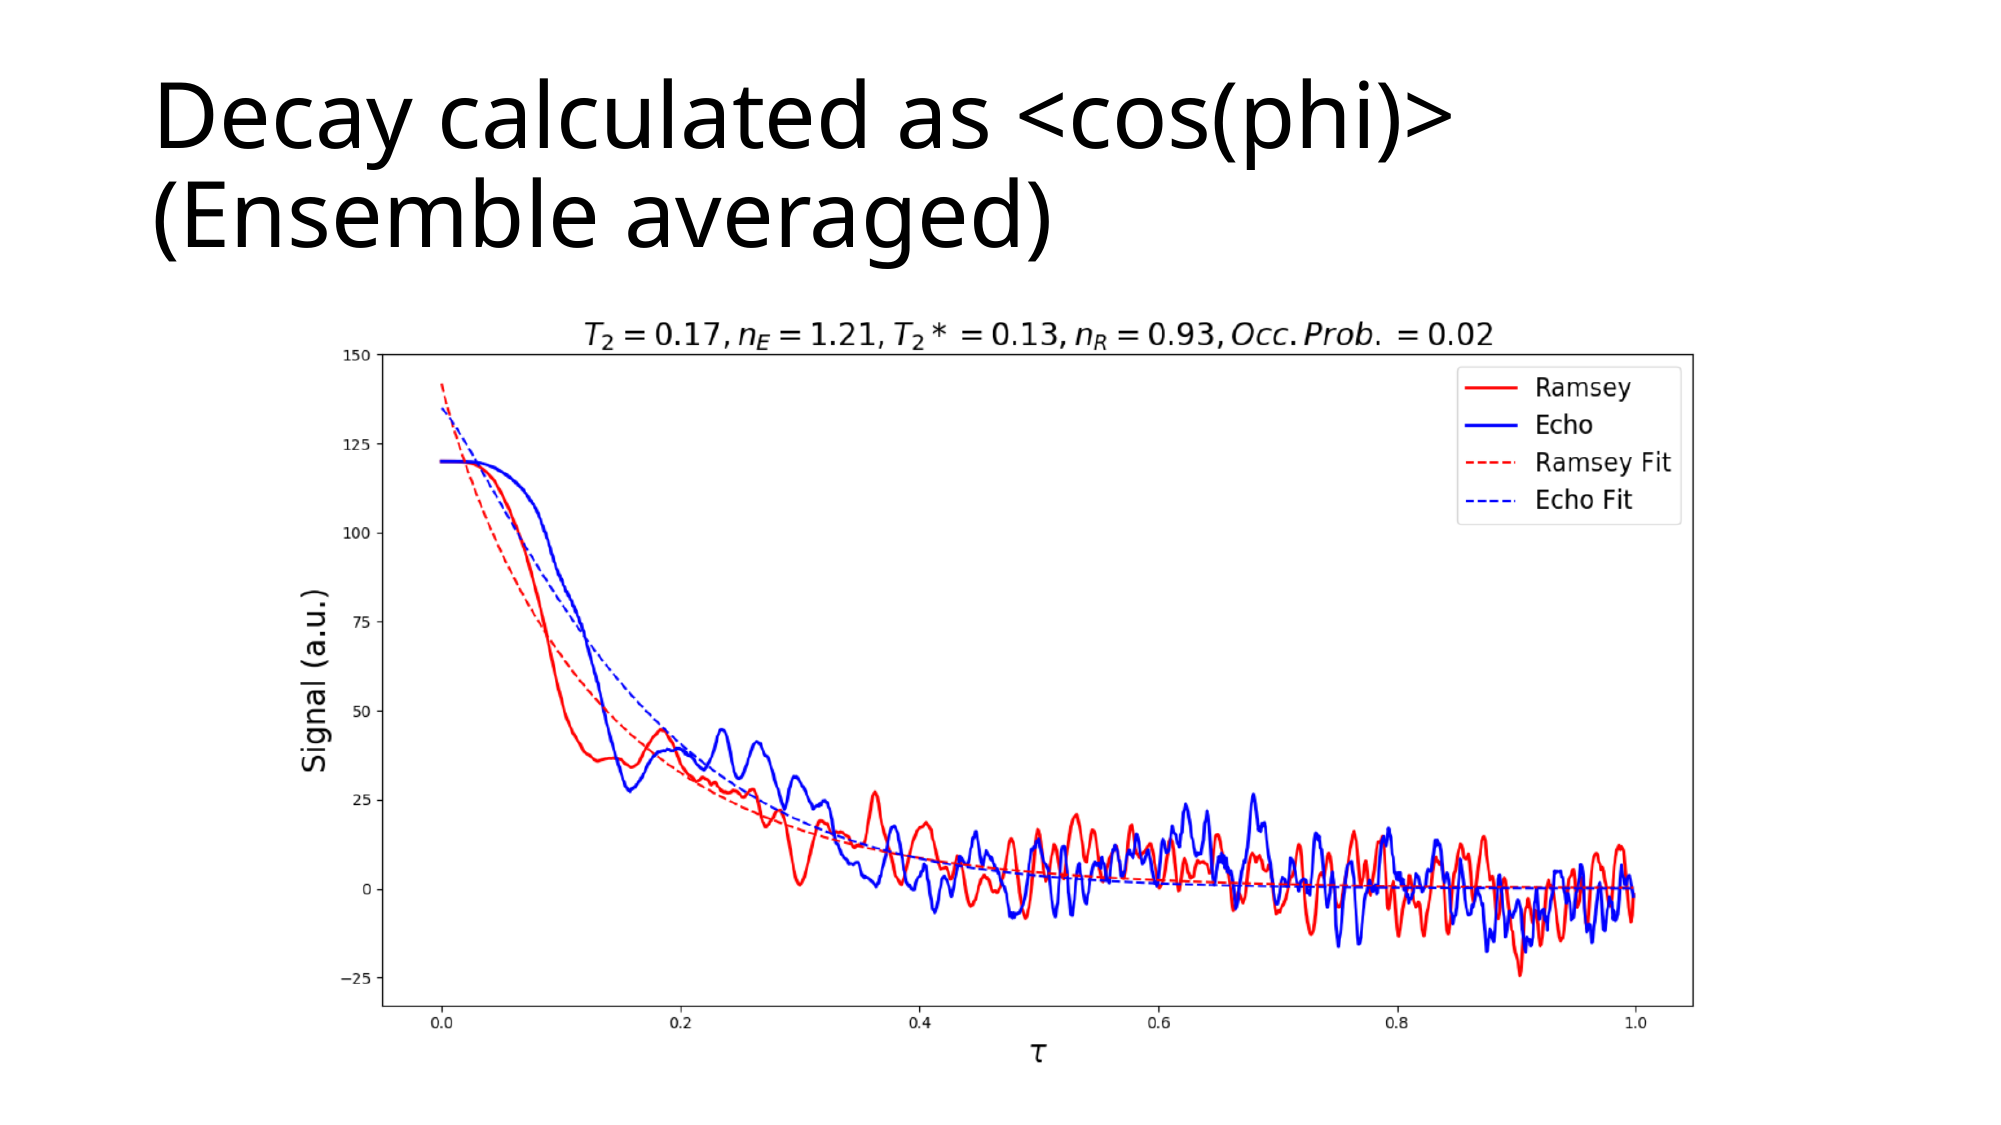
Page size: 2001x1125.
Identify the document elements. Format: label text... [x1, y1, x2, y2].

title Decay calculated as <cos(phi)> (Ensemble averaged) [137, 59, 1863, 278]
picture [289, 292, 1711, 1066]
